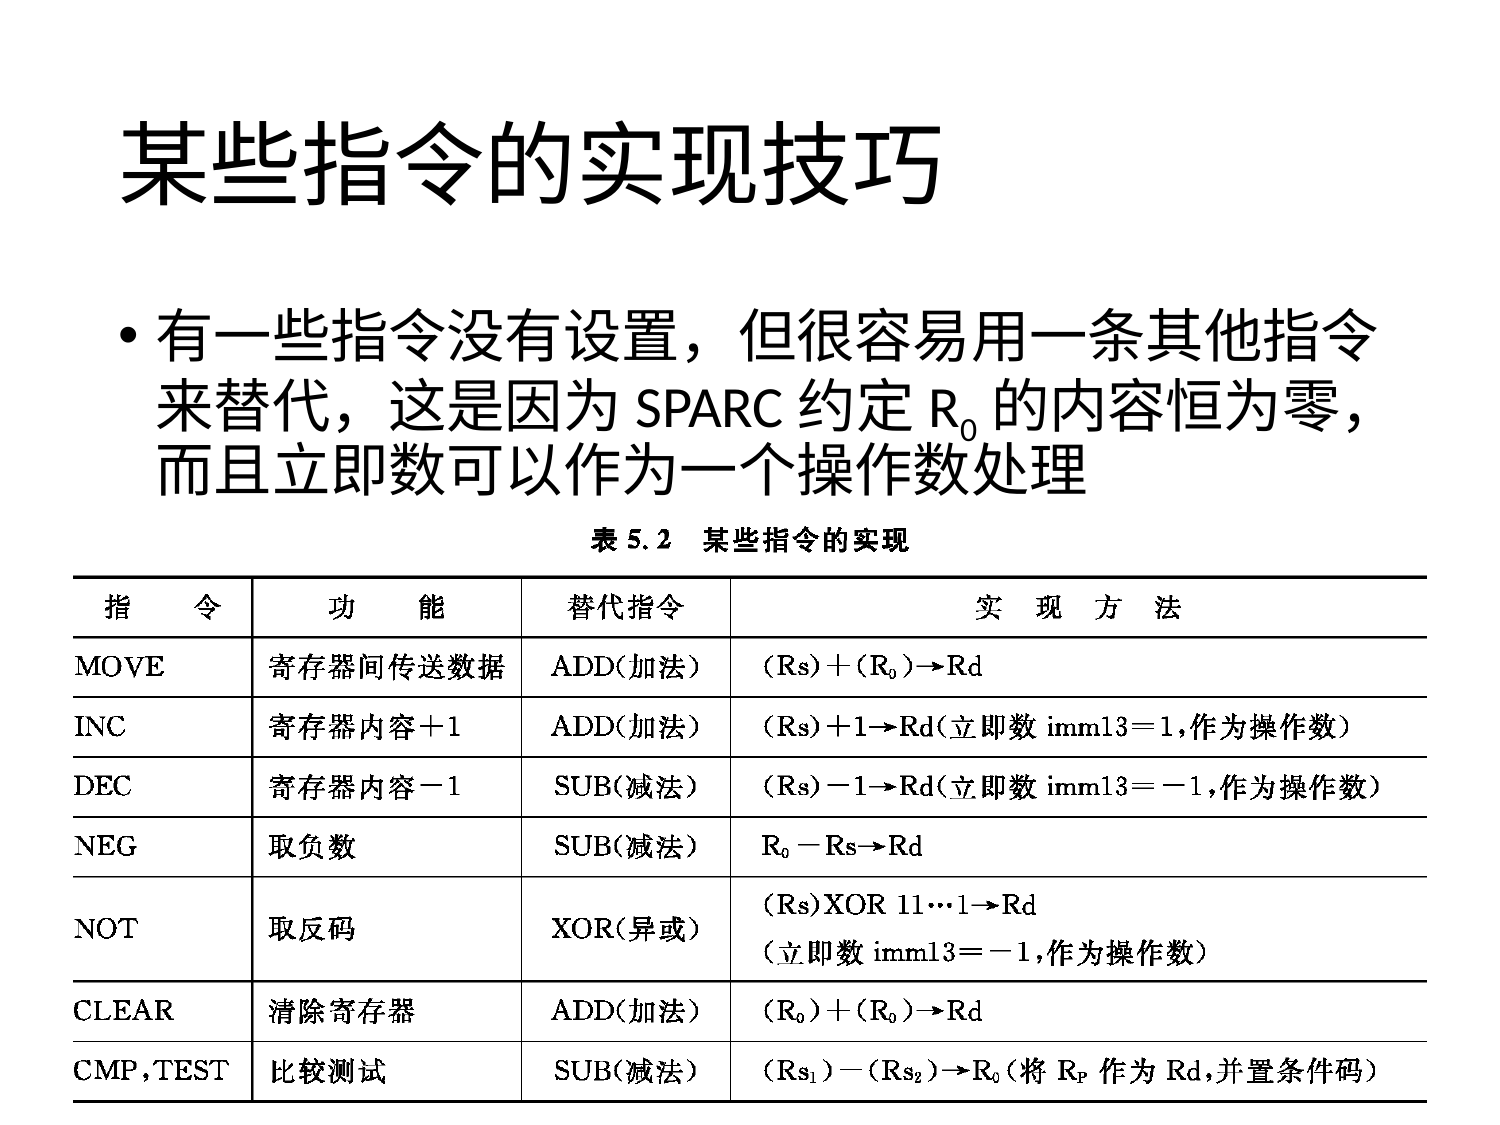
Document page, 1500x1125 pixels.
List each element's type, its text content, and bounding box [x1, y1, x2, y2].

list 有一些指令没有设置，但很容易用一条其他指令来替代，这是因为SPARC约定R0的内容恒为零，而且立即数可以作为一个操作数处理 [103, 299, 1397, 505]
title 某些指令的实现技巧 [103, 59, 1397, 278]
picture [40, 505, 1460, 1120]
